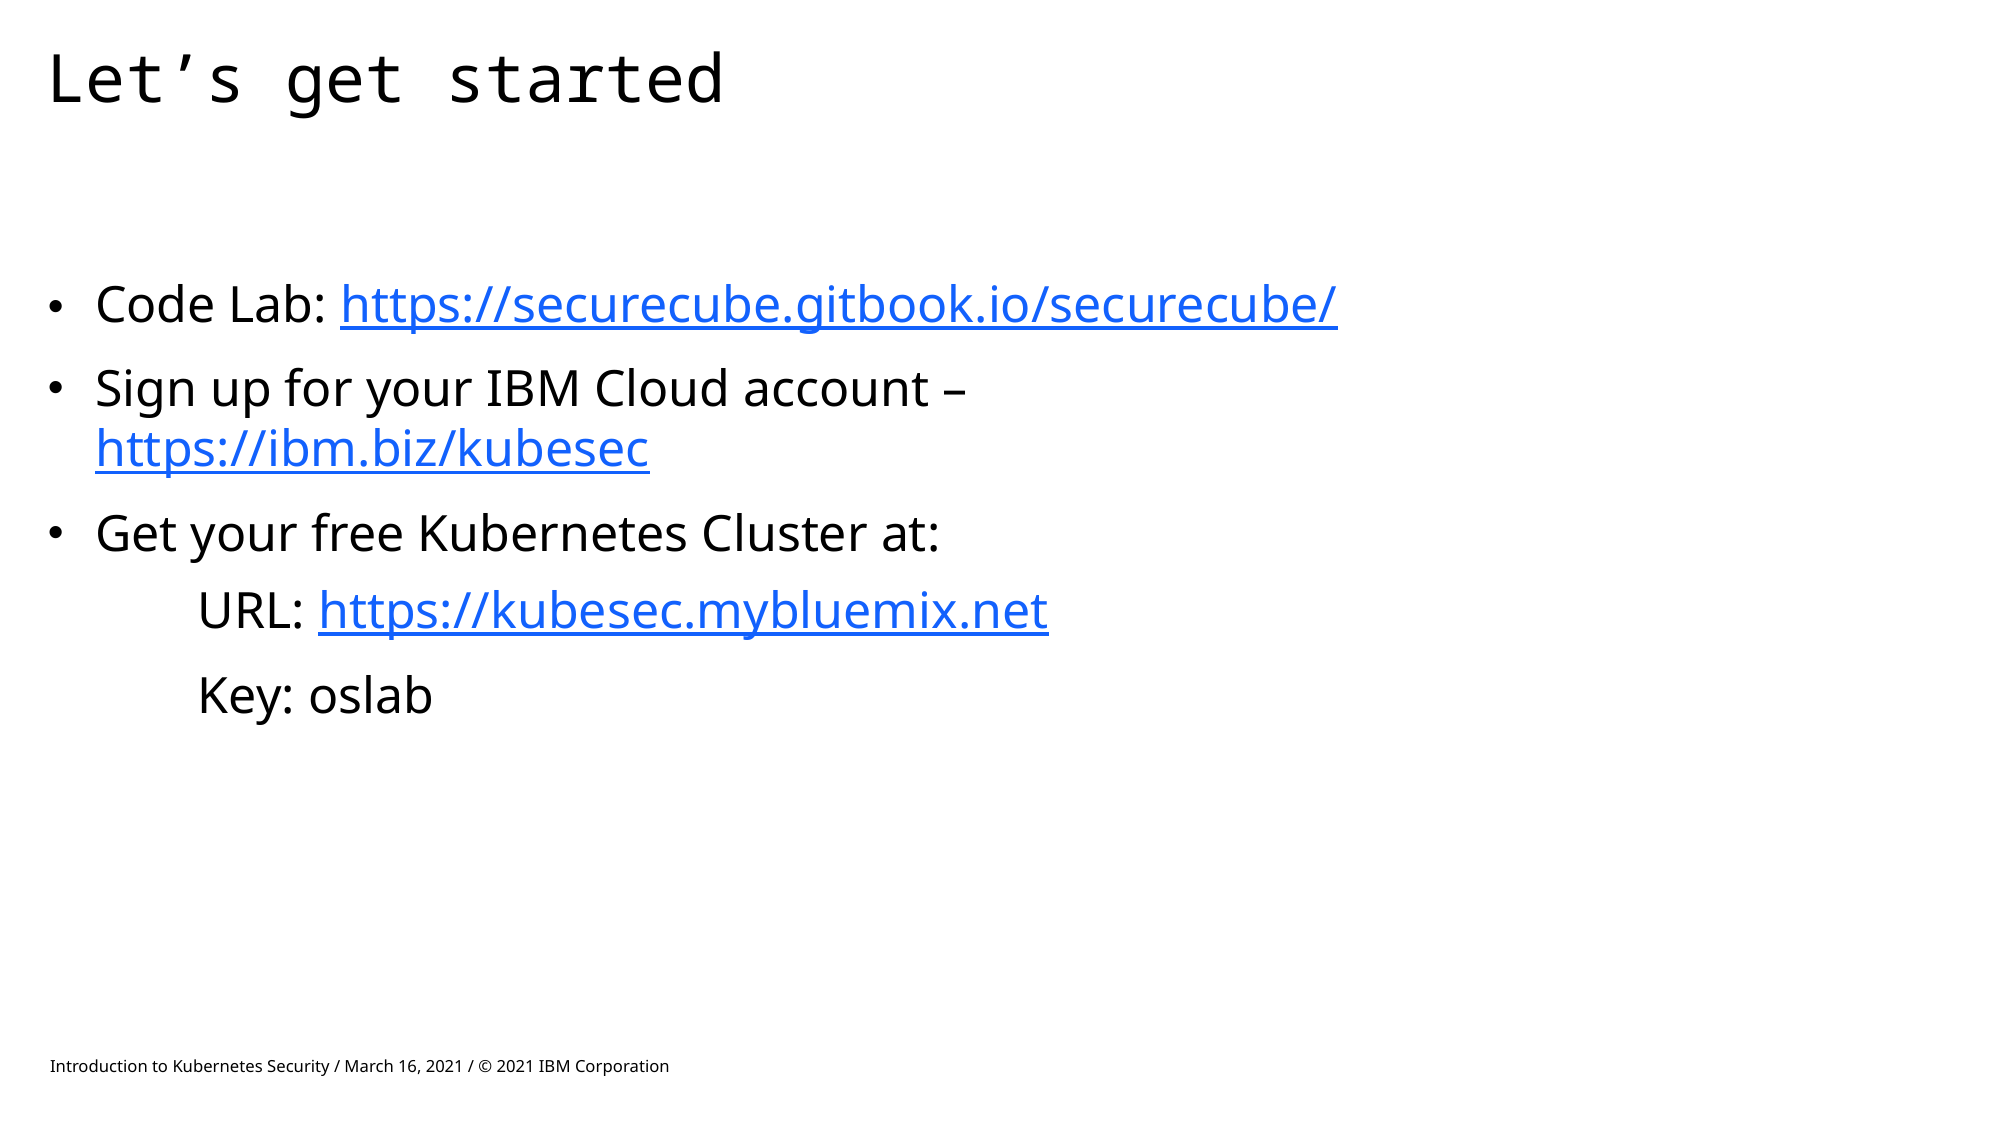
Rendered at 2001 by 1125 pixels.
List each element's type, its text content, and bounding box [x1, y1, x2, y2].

footer Introduction to Kubernetes Security / March 16, 2021 / © 2021 IBM Corporation [50, 1047, 950, 1084]
list Code Lab: https://securecube.gitbook.io/securecube/ Sign up for your IBM Cloud account – https://ibm.biz/kubesec Get your free Kubernetes Cluster at: URL: https://kubesec.mybluemix.net Key: oslab [48, 272, 1450, 984]
title Let’s get started [46, 38, 952, 214]
